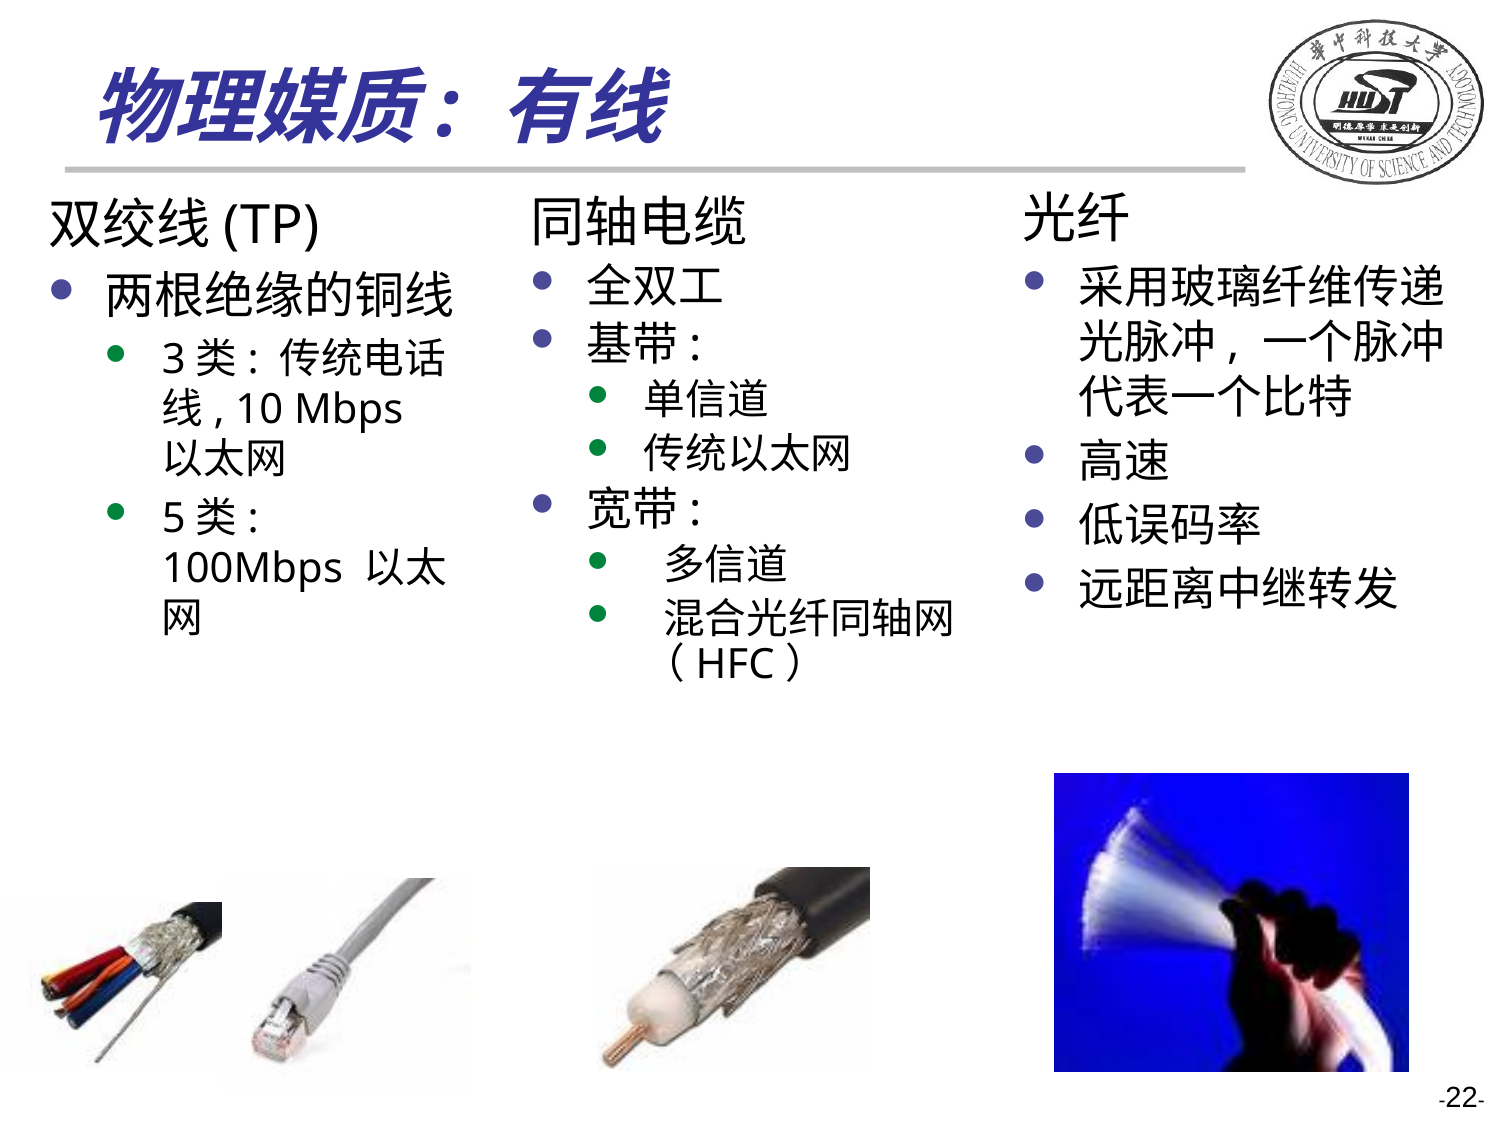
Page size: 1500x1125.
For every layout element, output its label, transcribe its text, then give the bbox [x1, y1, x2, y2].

title 物理媒质: 有线 [76, 42, 1315, 160]
slide_number -22- [1149, 1070, 1500, 1125]
picture [0, 878, 471, 1092]
picture [1257, 18, 1489, 185]
text_box 同轴电缆 全双工 基带: 单信道 传统以太网 宽带: 多信道 混合光纤同轴网（HFC） [515, 187, 1014, 898]
picture [597, 866, 870, 1071]
picture [1054, 773, 1410, 1072]
list 双绞线(TP) 两根绝缘的铜线 3类: 传统电话线, 10 Mbps 以太网 5类: 100Mbps 以太网 [33, 181, 479, 944]
text_box 光纤 采用玻璃纤维传递光脉冲, 一个脉冲代表一个比特 高速 低误码率 远距离中继转发 [1007, 175, 1465, 740]
